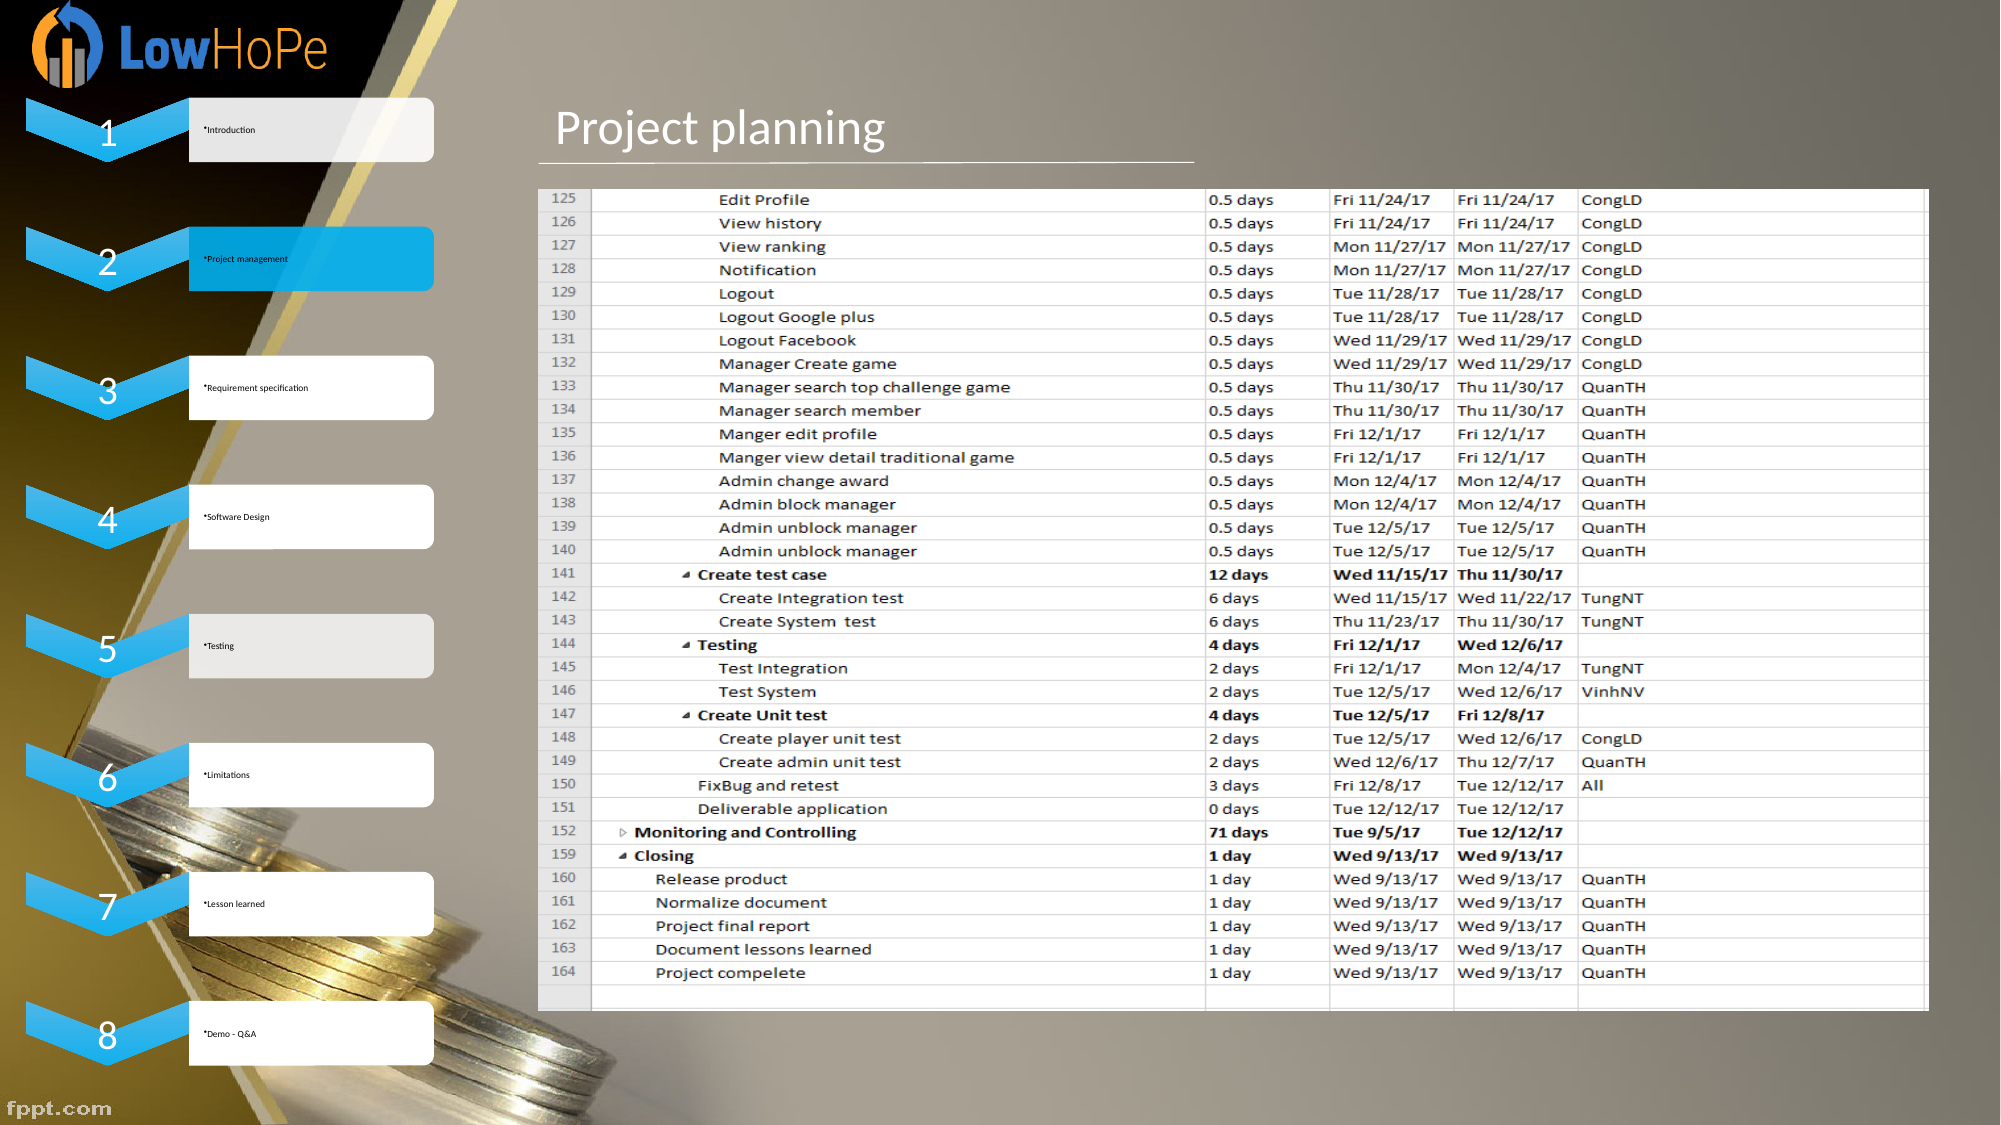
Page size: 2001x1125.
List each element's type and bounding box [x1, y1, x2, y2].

text_box [25, 97, 434, 1066]
picture [0, 0, 2000, 1125]
